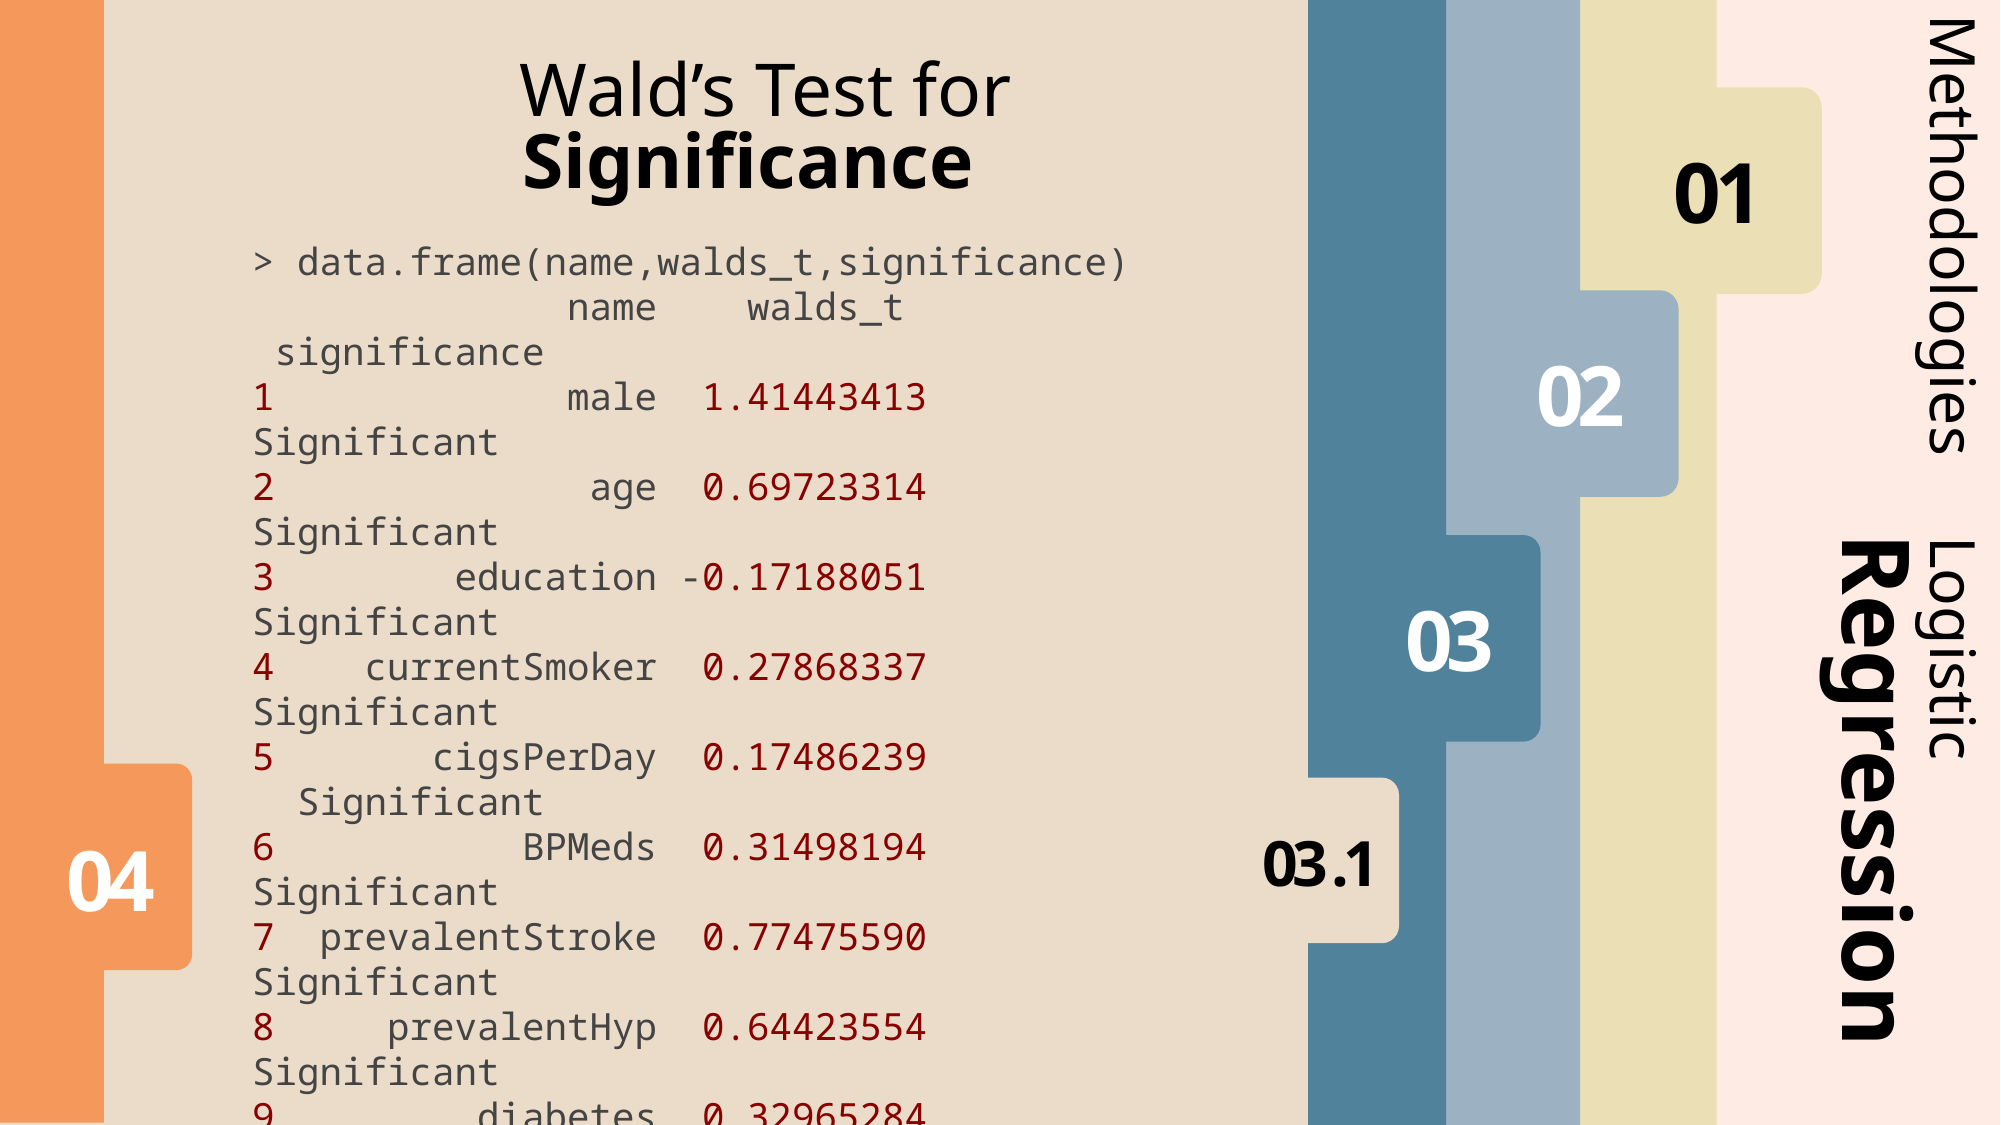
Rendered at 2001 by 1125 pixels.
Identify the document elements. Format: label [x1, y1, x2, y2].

text_box [1542, 0, 1680, 1125]
text_box [0, 0, 1411, 1125]
text_box [1411, 0, 1542, 1125]
text_box [1680, 0, 1814, 1125]
text_box [0, 0, 193, 1124]
text_box [1814, 0, 2000, 1125]
